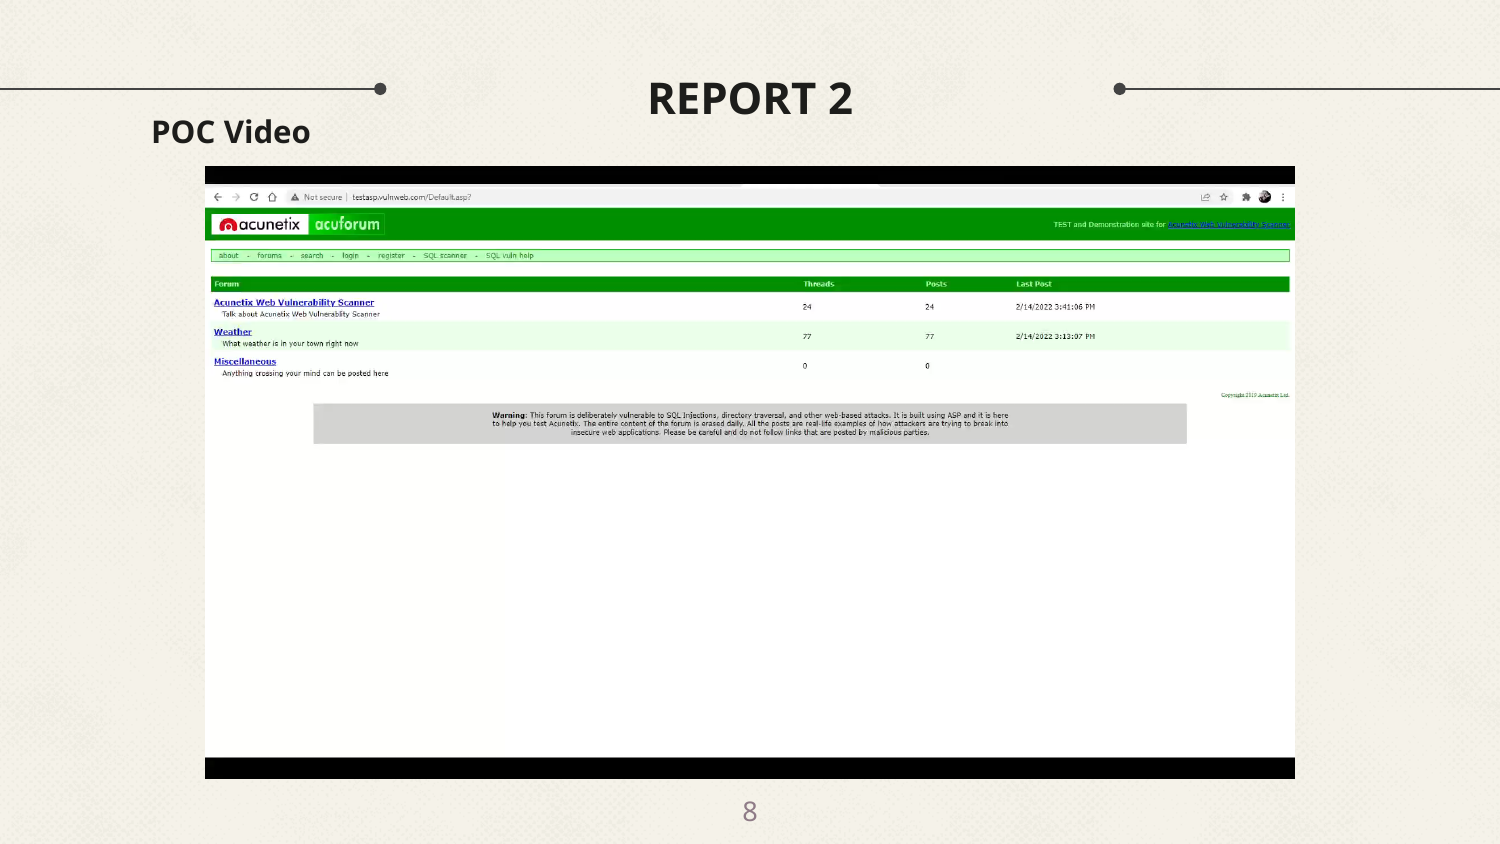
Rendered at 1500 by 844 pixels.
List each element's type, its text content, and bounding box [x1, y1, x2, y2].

picture [0, 0, 1500, 844]
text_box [204, 165, 1296, 780]
text_box POC Video [136, 96, 348, 182]
slide_number 8 [705, 788, 795, 844]
title REPORT 2 [613, 26, 887, 164]
